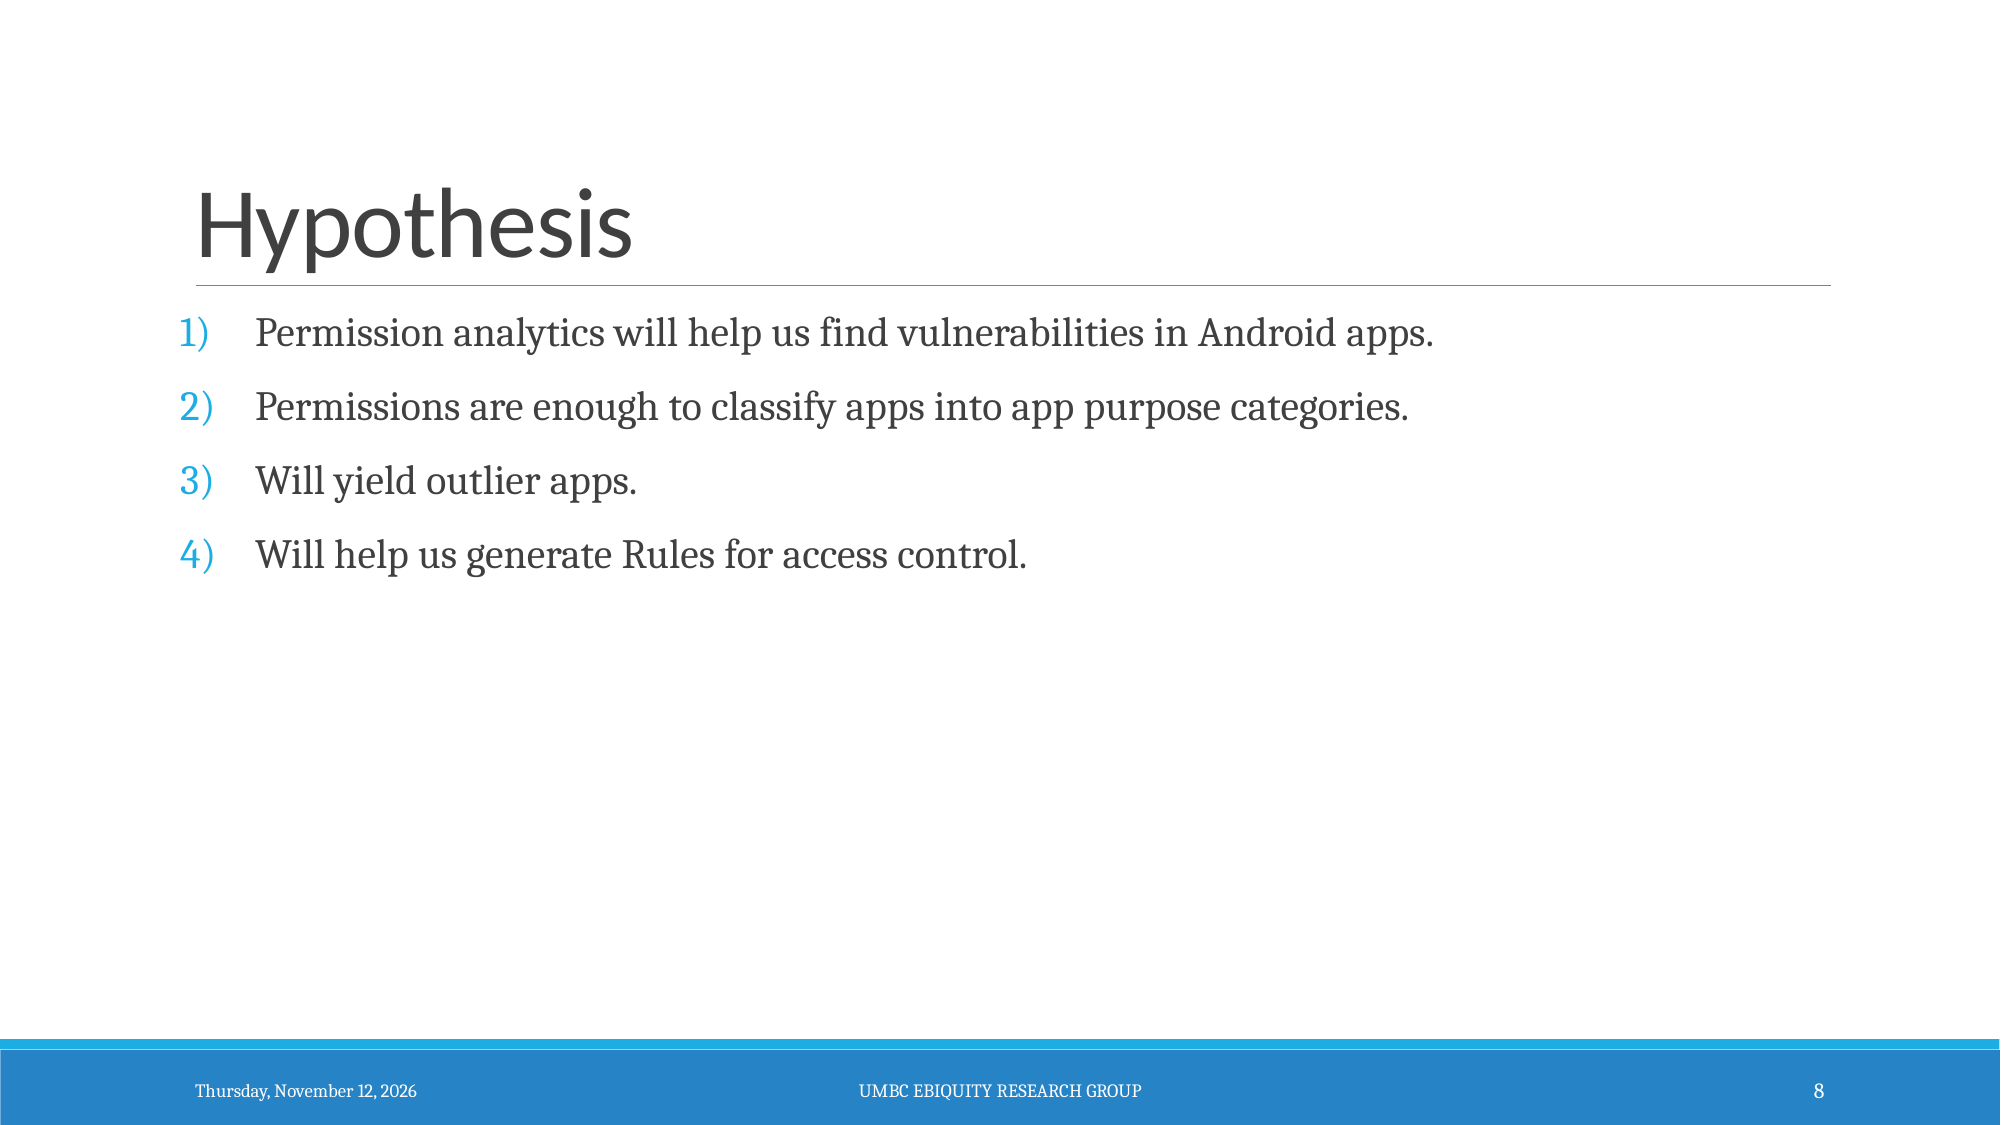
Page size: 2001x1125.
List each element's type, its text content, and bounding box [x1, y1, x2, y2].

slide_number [180, 1059, 586, 1120]
footer UMBC Ebiquity Research Group [604, 1059, 1396, 1120]
title Hypothesis [180, 47, 1830, 285]
list Permission analytics will help us find vulnerabilities in Android apps. Permissions are enough to classify apps into app purpose categories. Will yield outlier apps. Will help us generate Rules for access control. [180, 302, 1830, 963]
slide_number 8 [1624, 1059, 1840, 1120]
